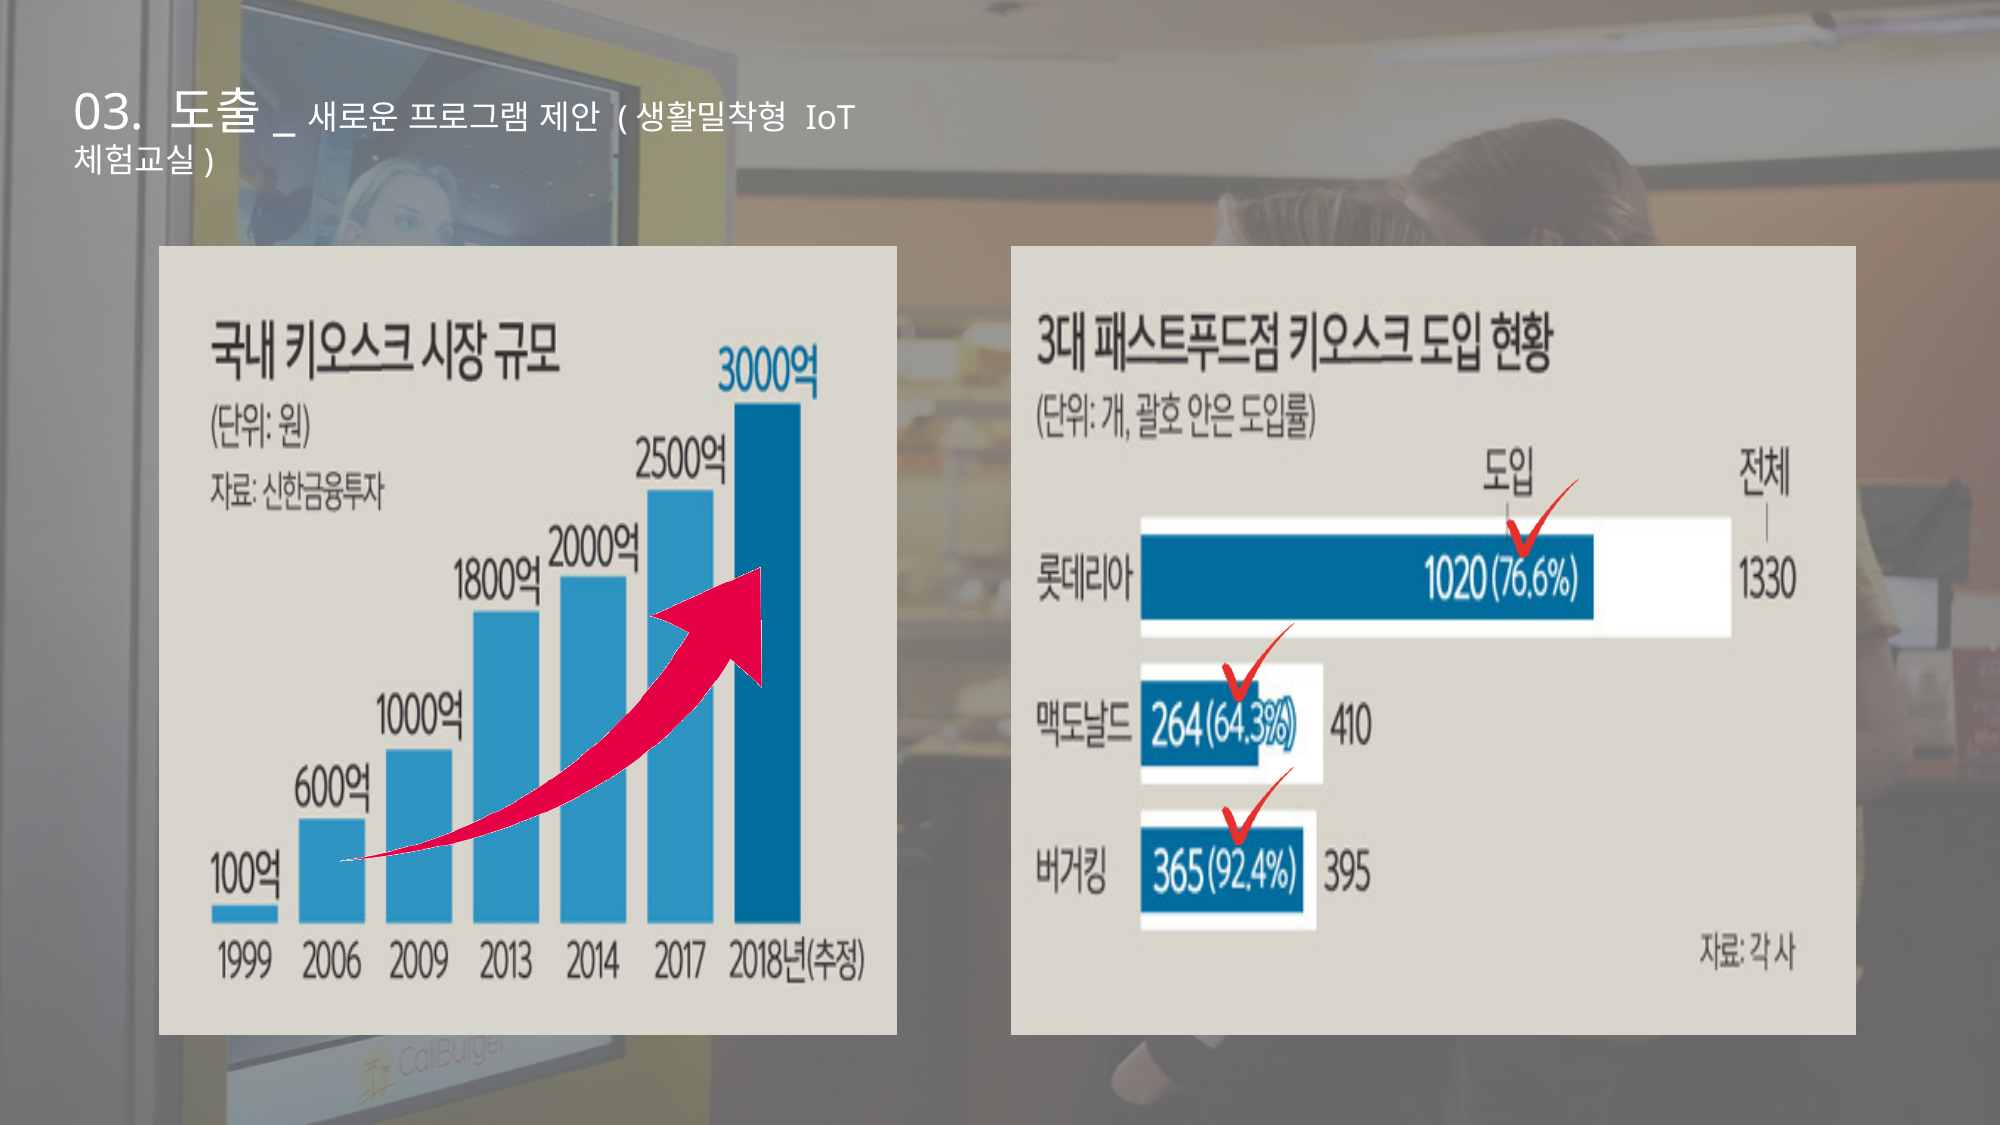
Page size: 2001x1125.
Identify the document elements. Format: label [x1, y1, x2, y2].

text_box [1219, 475, 1587, 850]
picture [0, 0, 2000, 1125]
text_box [159, 246, 1856, 1035]
